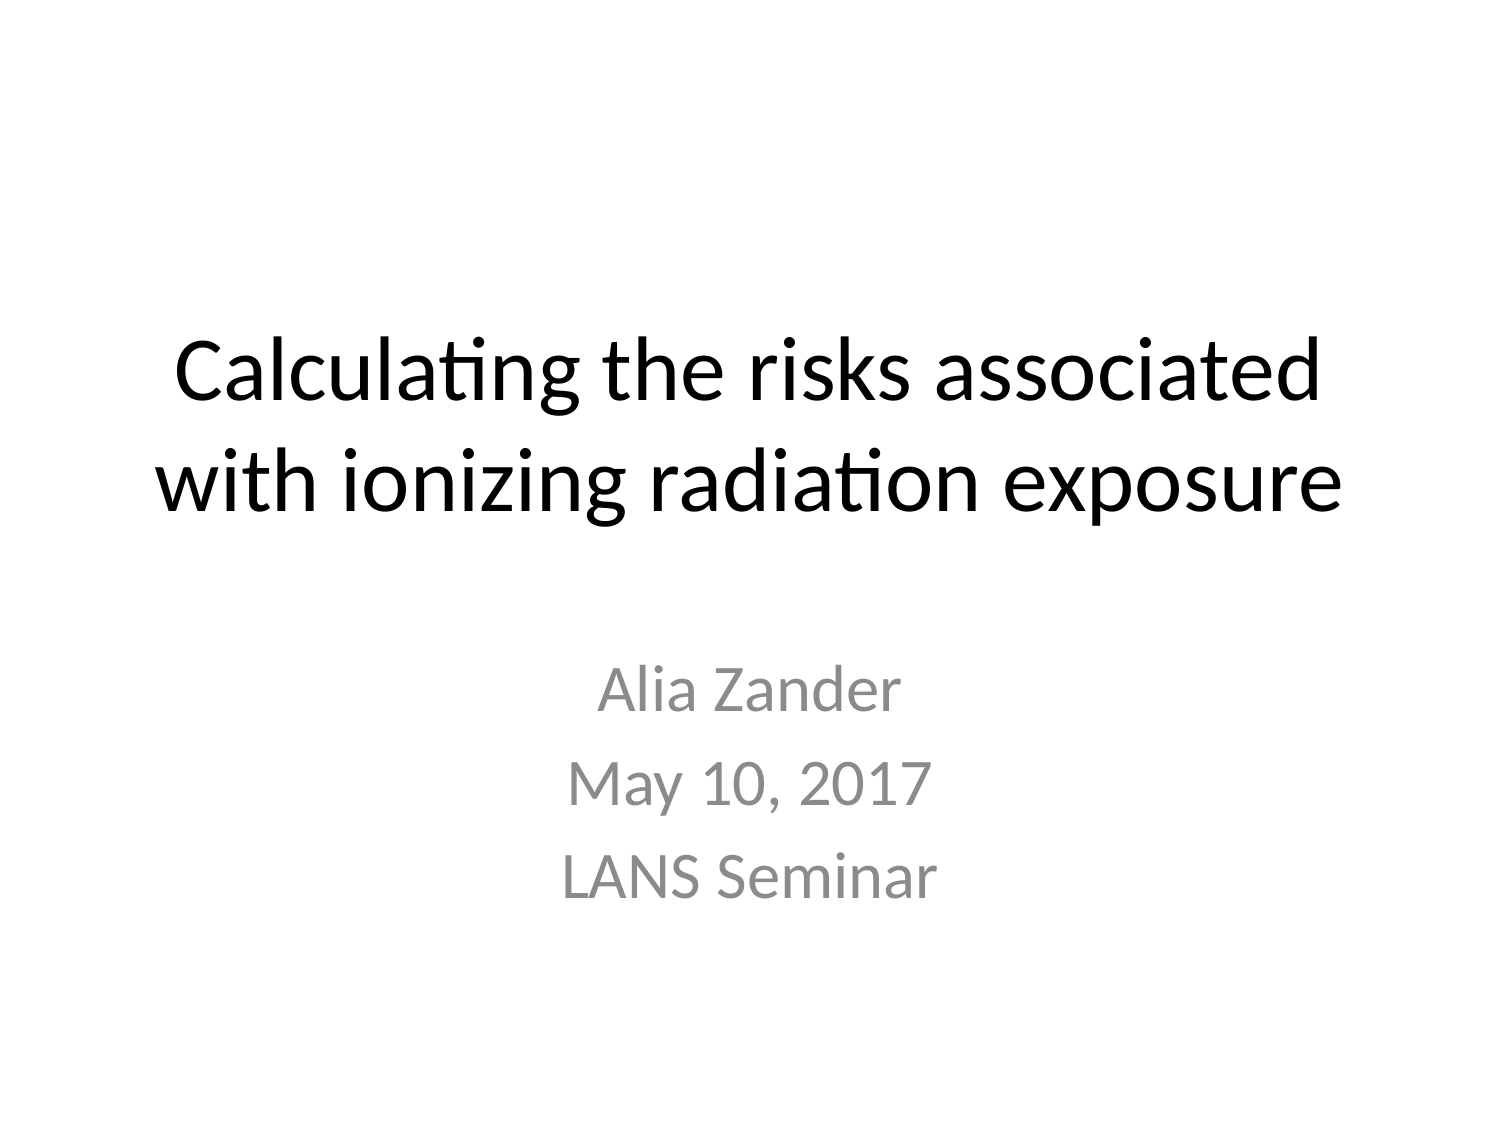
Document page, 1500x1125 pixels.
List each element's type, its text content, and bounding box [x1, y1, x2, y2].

title Calculating the risks associated with ionizing radiation exposure [112, 247, 1388, 591]
subtitle Alia Zander May 10, 2017 LANS Seminar [225, 637, 1275, 925]
